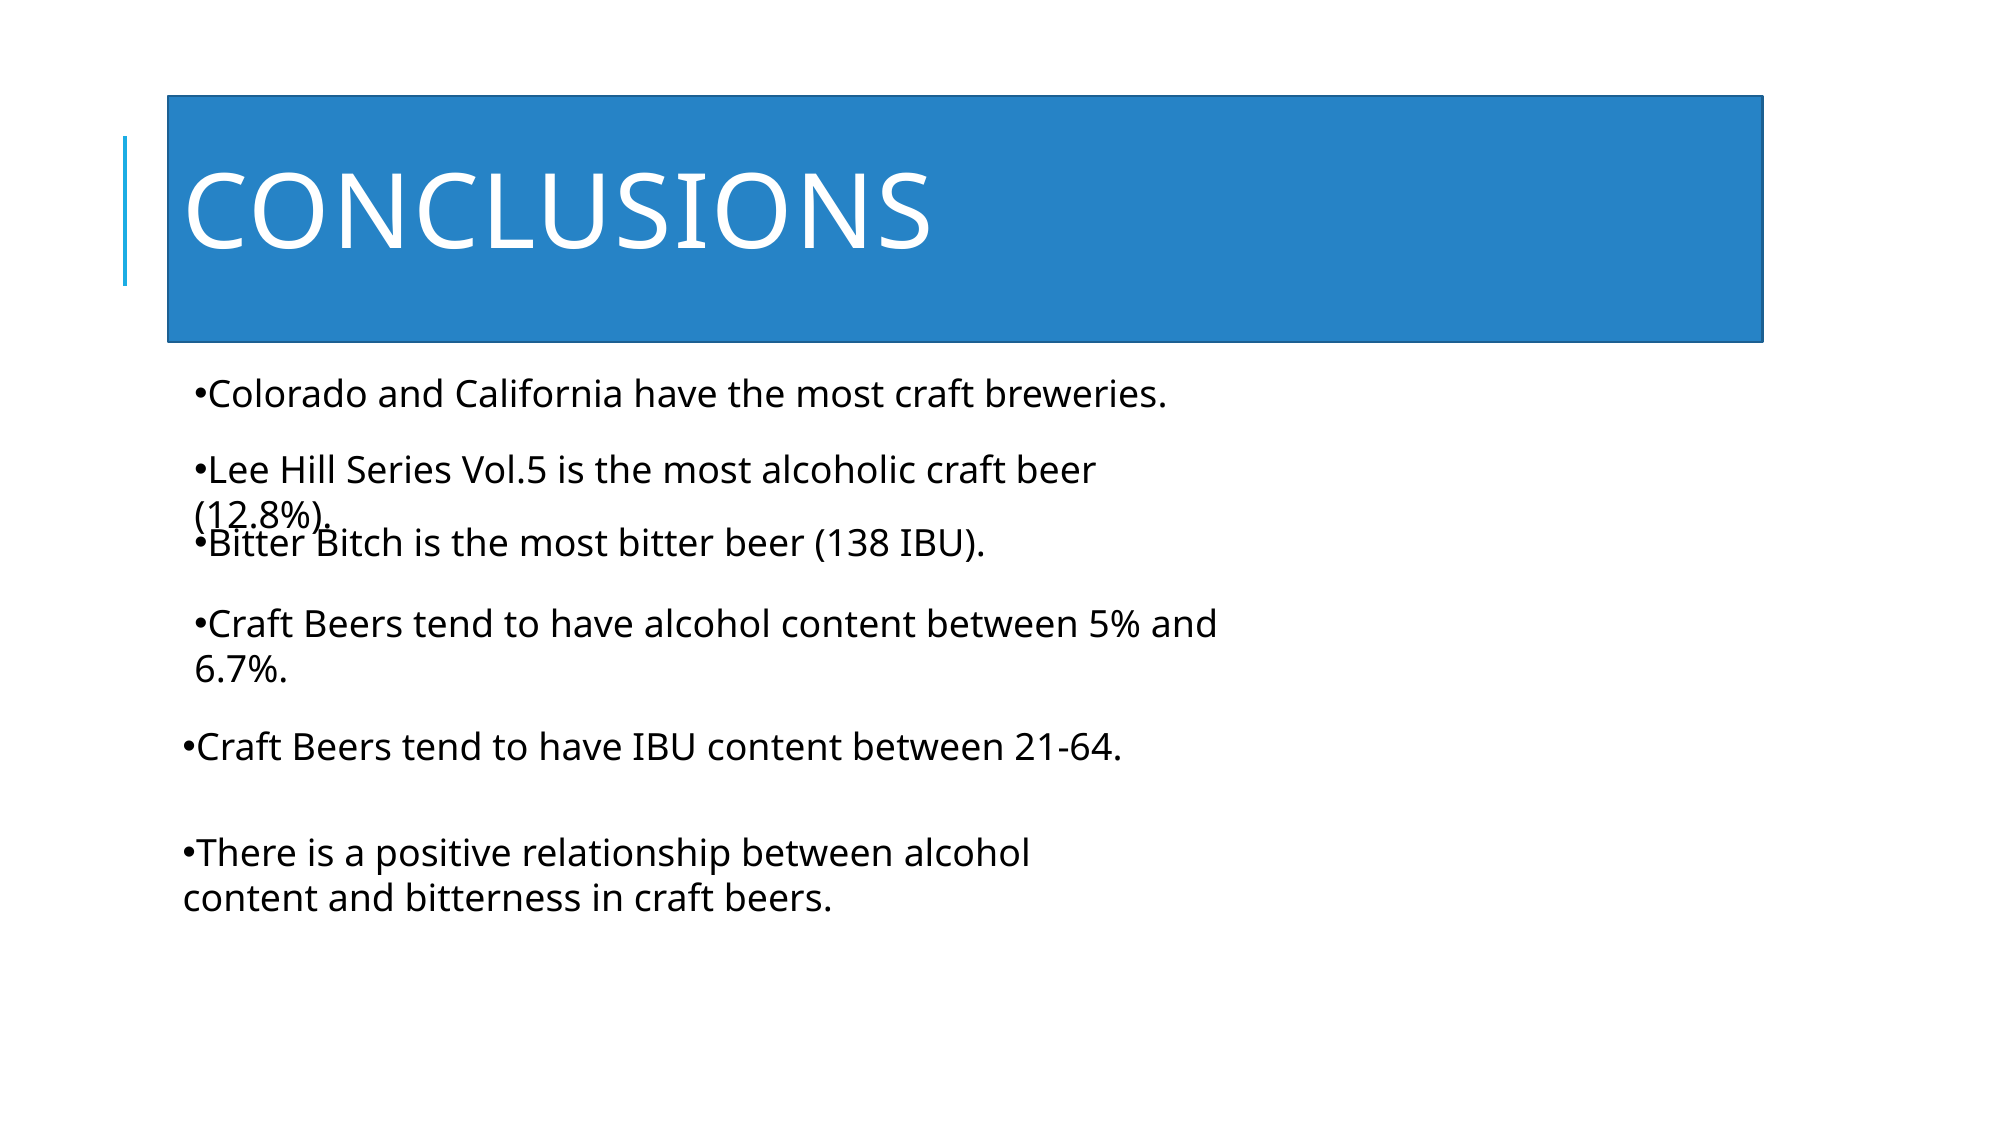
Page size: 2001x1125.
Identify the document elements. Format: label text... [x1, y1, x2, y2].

text_box Colorado and California have the most craft breweries. [179, 362, 1809, 423]
text_box Lee Hill Series Vol.5 is the most alcoholic craft beer (12.8%). [179, 393, 1180, 466]
text_box Craft Beers tend to have alcohol content between 5% and 6.7%. [179, 592, 1262, 698]
text_box There is a positive relationship between alcohol content and bitterness in craft beers. [168, 776, 1168, 927]
title Conclusions [167, 95, 1764, 343]
text_box Bitter Bitch is the most bitter beer (138 IBU). [179, 466, 1180, 592]
text_box Craft Beers tend to have IBU content between 21-64. [168, 670, 1168, 776]
